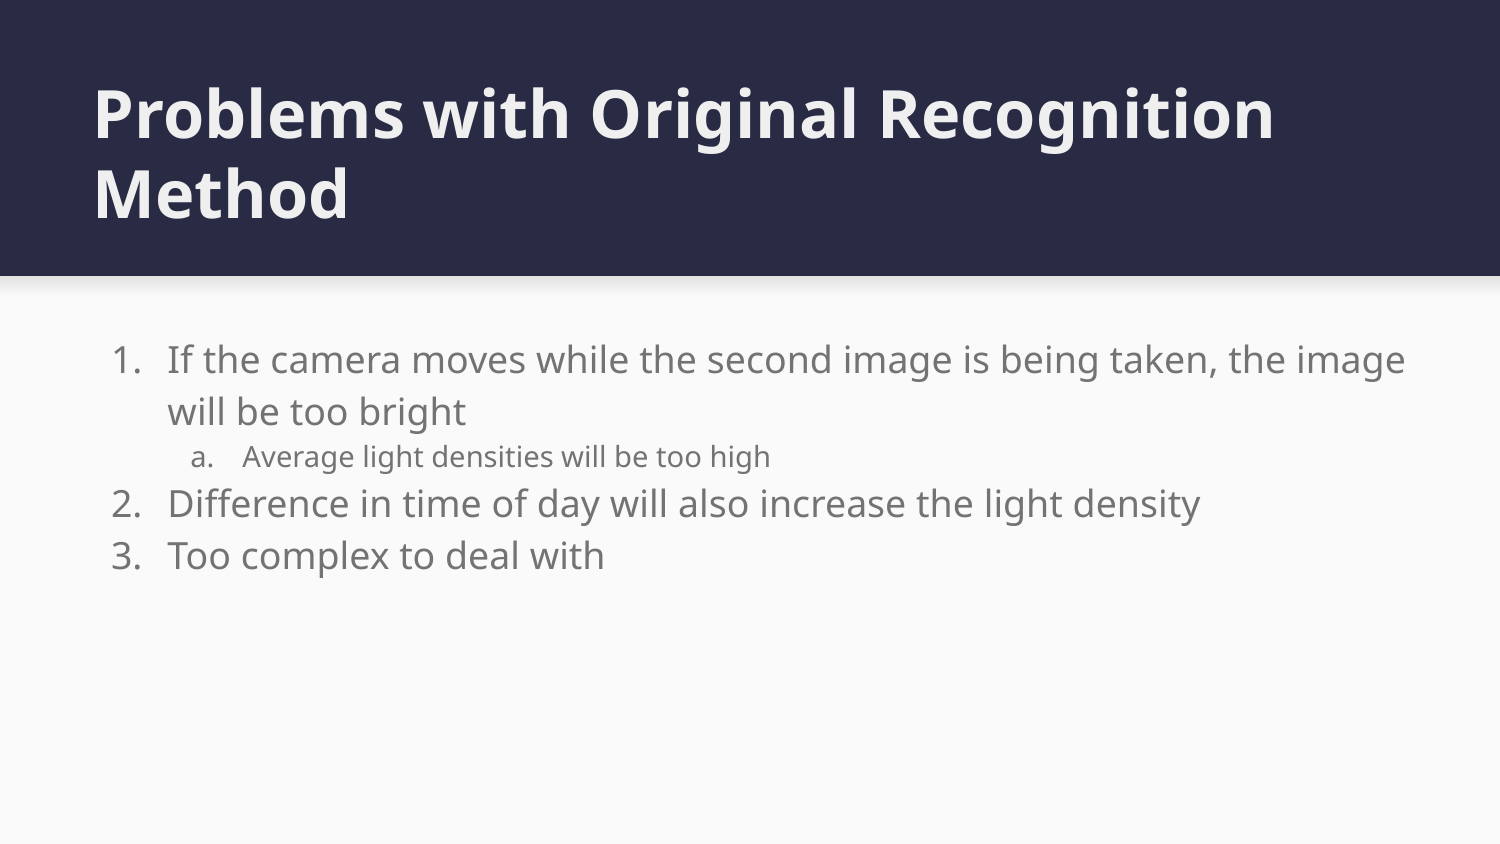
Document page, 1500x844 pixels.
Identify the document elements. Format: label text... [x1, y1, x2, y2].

list If the camera moves while the second image is being taken, the image will be too bright Average light densities will be too high Difference in time of day will also increase the light density Too complex to deal with [77, 314, 1427, 760]
title Problems with Original Recognition Method [77, 121, 1427, 248]
